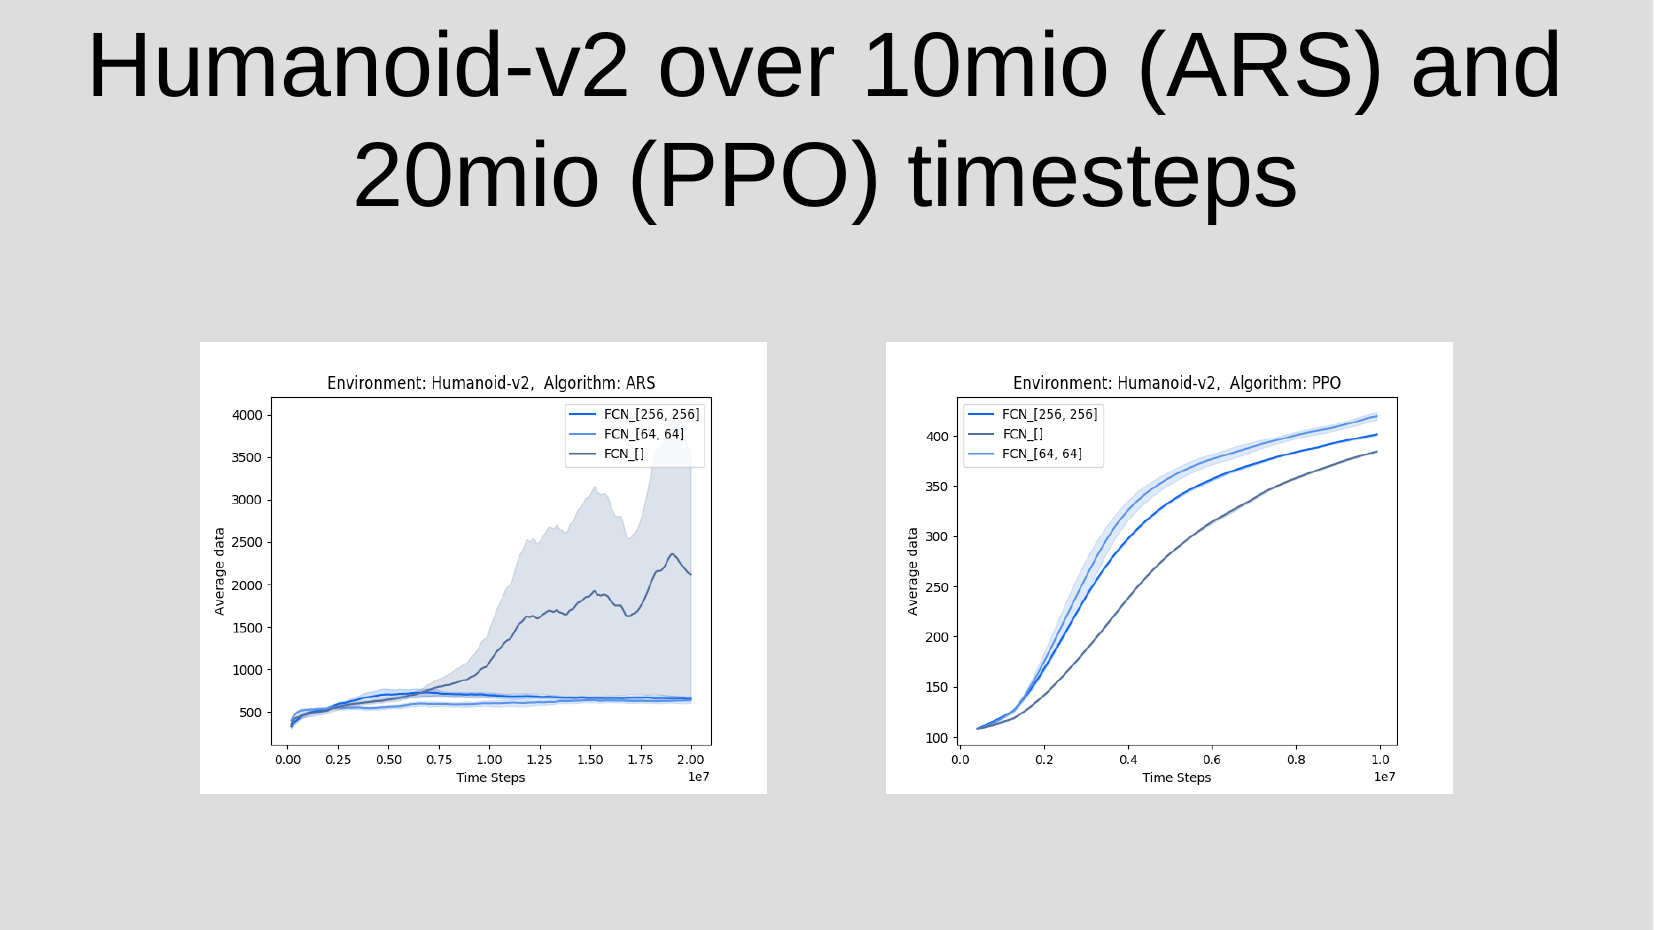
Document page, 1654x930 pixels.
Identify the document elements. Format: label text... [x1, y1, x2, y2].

title Humanoid-v2 over 10mio (ARS) and 20mio (PPO) timesteps [82, 37, 1571, 193]
picture [886, 342, 1453, 794]
picture [200, 342, 767, 794]
